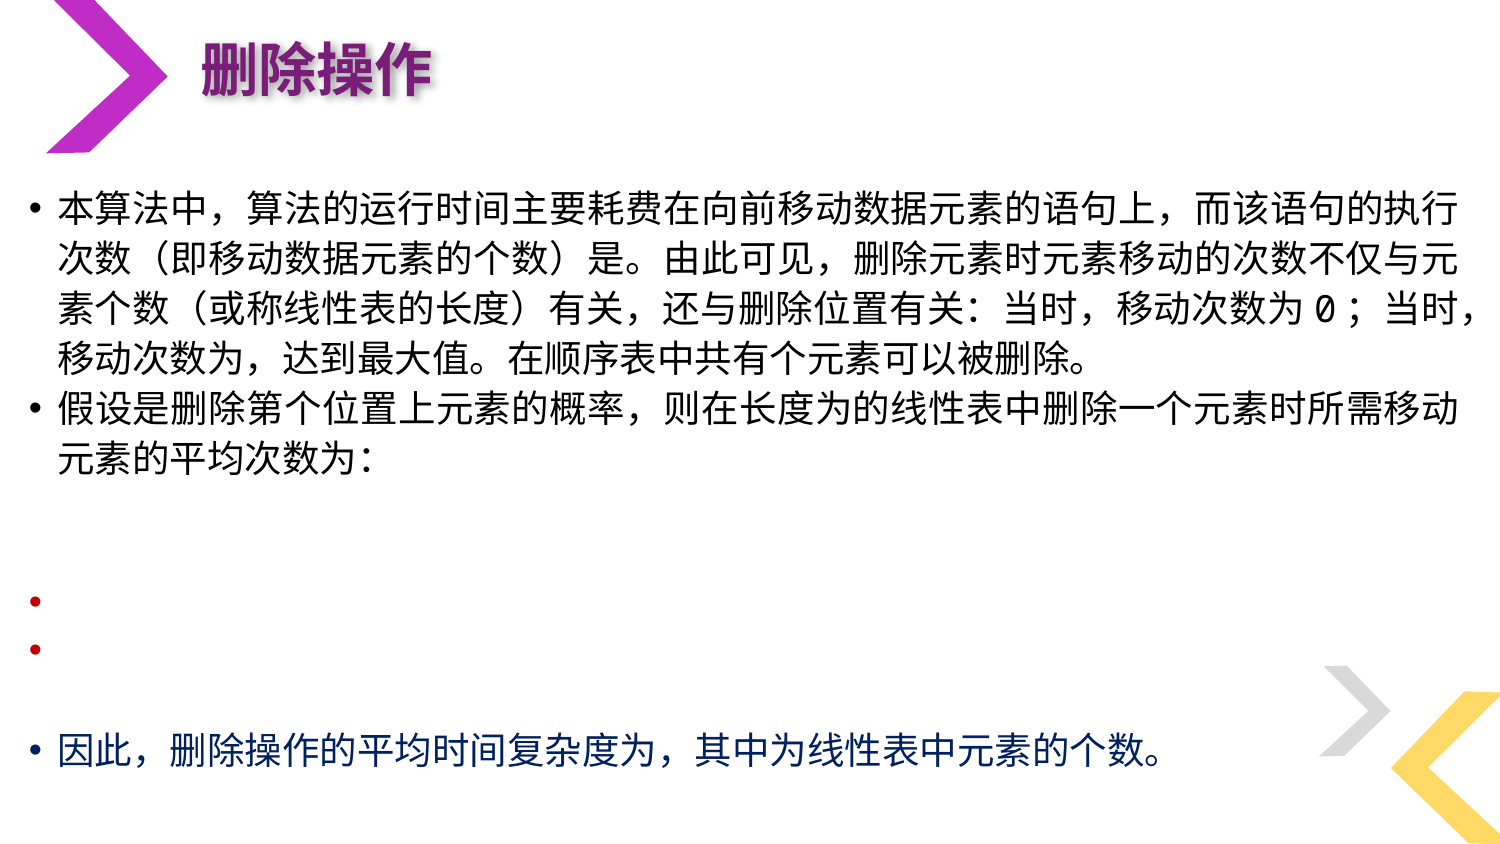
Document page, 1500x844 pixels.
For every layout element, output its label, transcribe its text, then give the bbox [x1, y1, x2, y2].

list 删除操作 [188, 35, 1214, 111]
